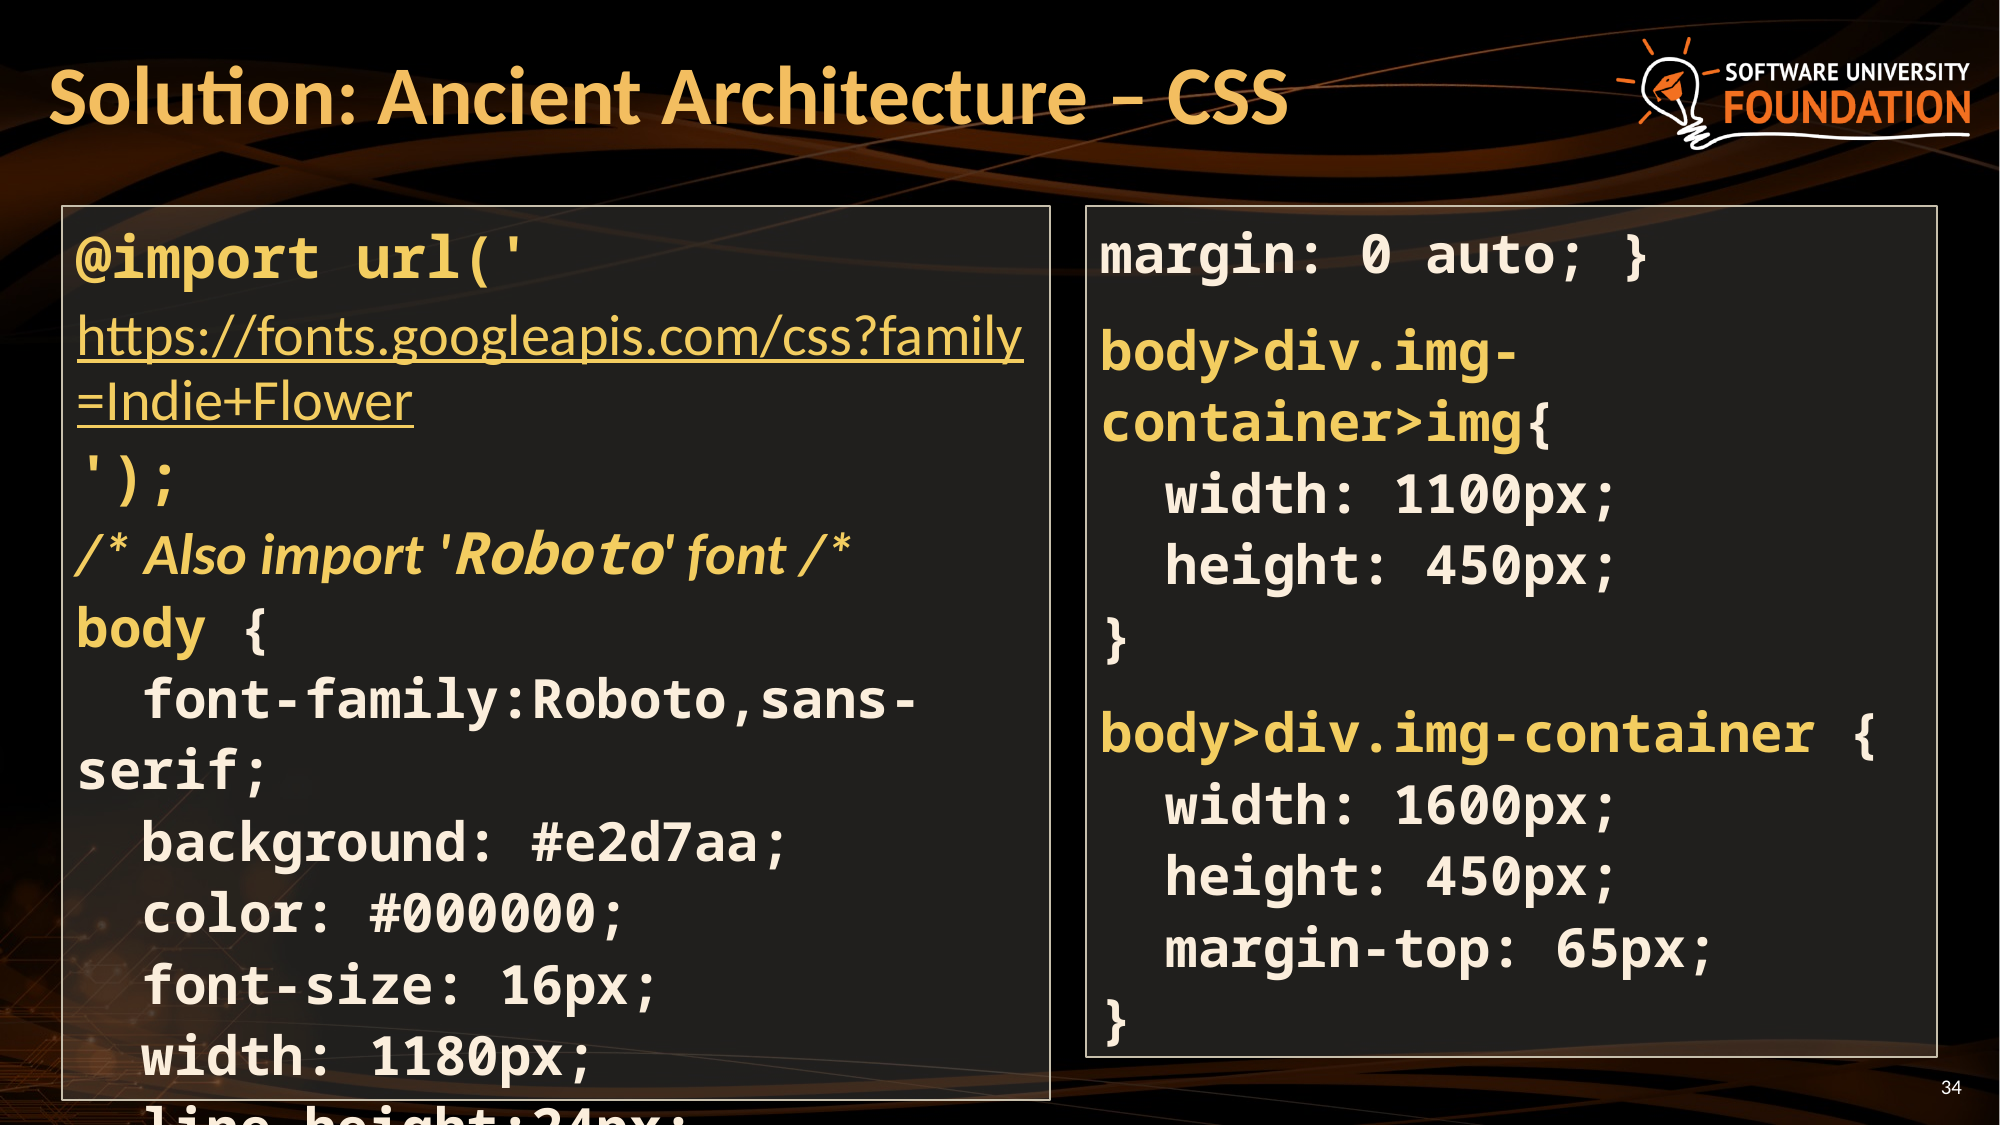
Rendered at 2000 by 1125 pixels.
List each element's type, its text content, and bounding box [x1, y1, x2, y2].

text_box @import url('https://fonts.googleapis.com/css?family=Indie+Flower'); /* Also import 'Roboto' font /* body { font-family:Roboto,sans-serif; background: #e2d7aa; color: #000000; font-size: 16px; width: 1180px; line-height:24px; [62, 205, 1050, 1101]
text_box margin: 0 auto; } body>div.img-container>img{ width: 1100px; height: 450px; } body>div.img-container { width: 1600px; height: 450px; margin-top: 65px; } [1086, 205, 1938, 1057]
picture [0, 0, 2000, 1125]
slide_number 34 [1897, 1070, 1968, 1103]
title Solution: Ancient Architecture – CSS [30, 6, 1602, 189]
